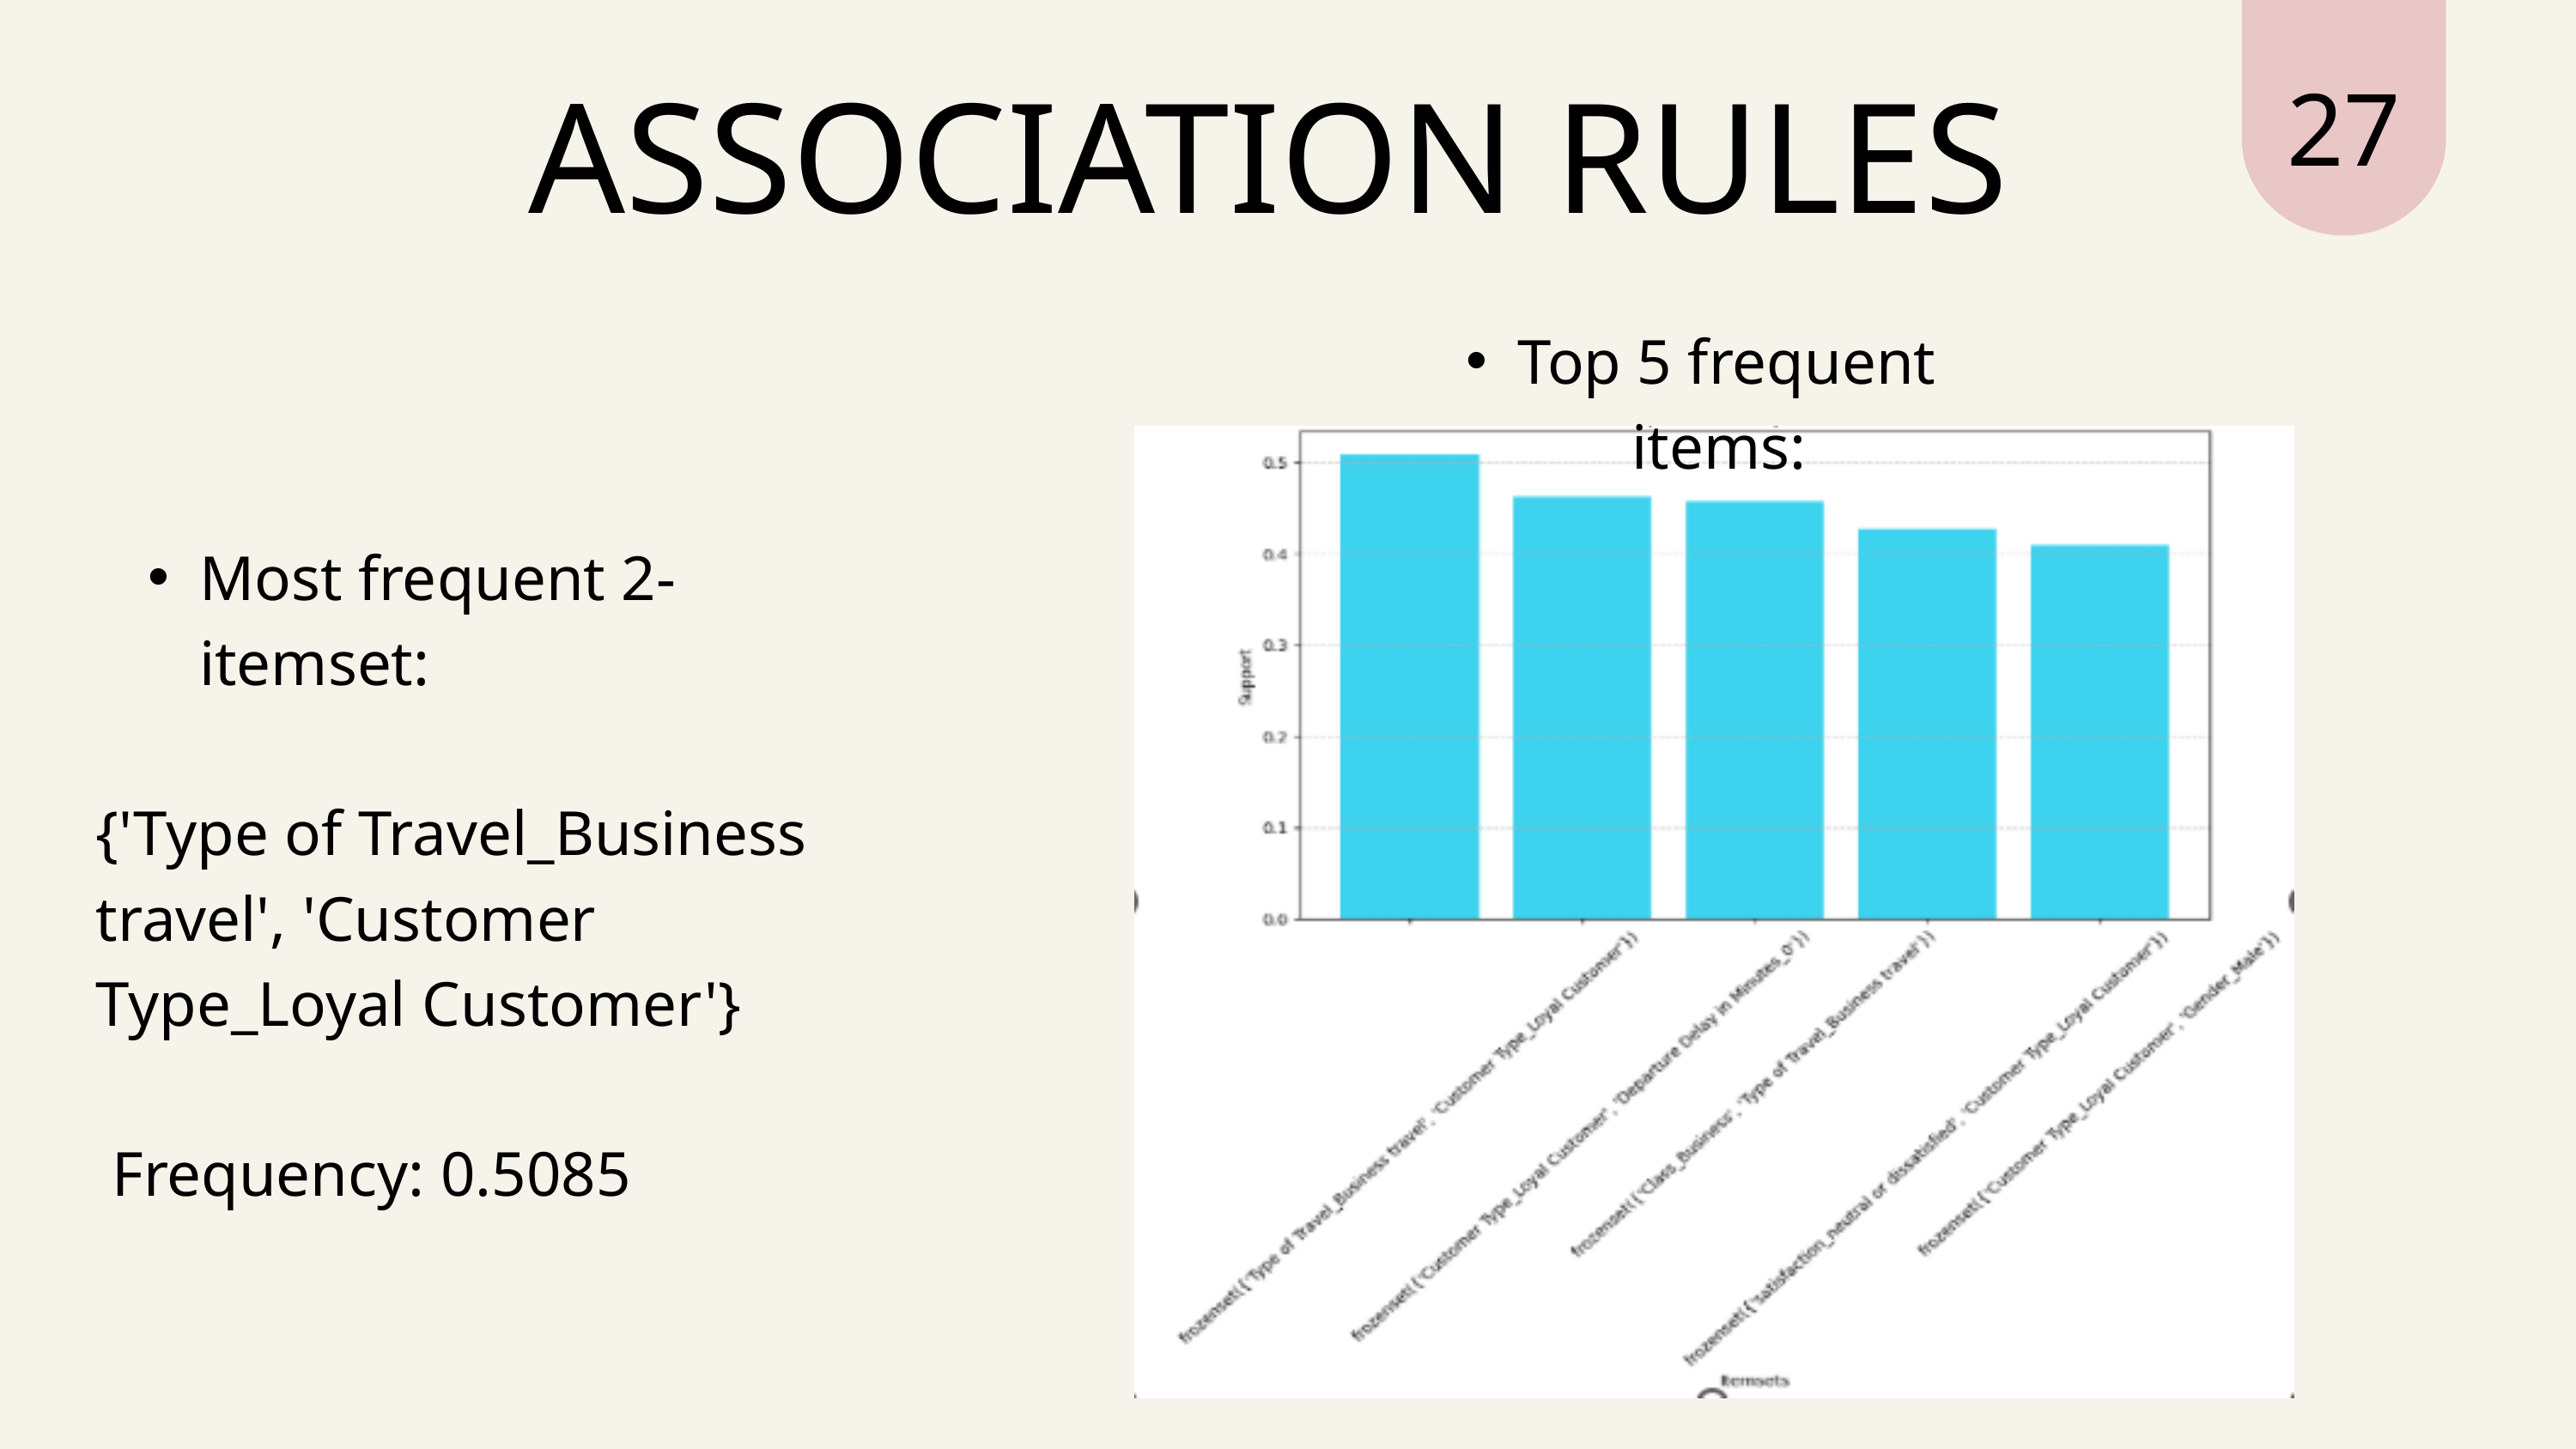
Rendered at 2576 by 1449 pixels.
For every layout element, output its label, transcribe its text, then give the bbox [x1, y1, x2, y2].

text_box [2233, 0, 2455, 236]
text_box Top 5 frequent items: [1337, 311, 2014, 482]
text_box ASSOCIATION RULES [359, 31, 2216, 245]
text_box [1134, 426, 2294, 1398]
text_box Most frequent 2-itemset: {'Type of Travel_Business travel', 'Customer Type_Loyal Customer'} Frequency: 0.5085 [95, 527, 874, 1209]
